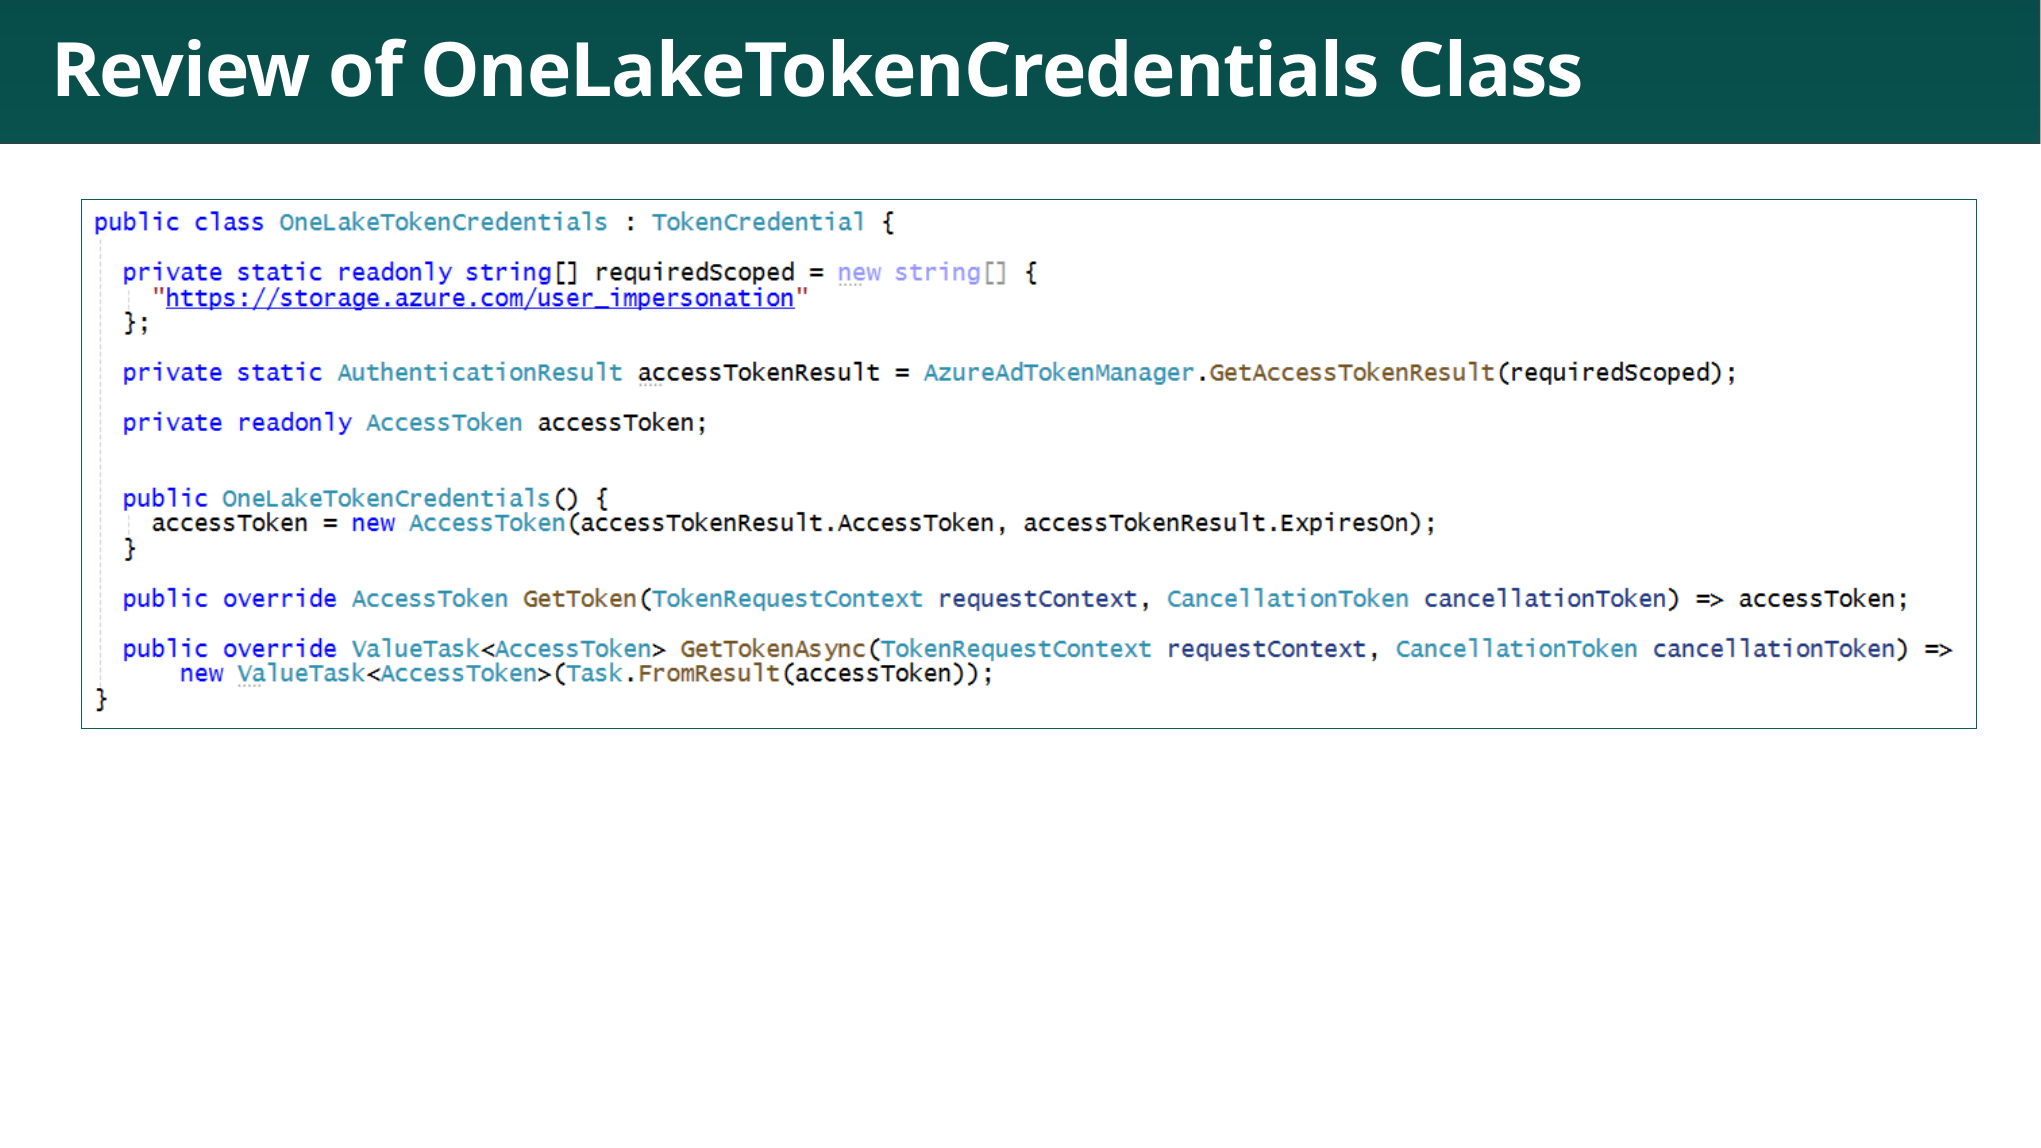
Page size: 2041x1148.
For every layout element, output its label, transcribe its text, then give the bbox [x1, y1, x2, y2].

picture [80, 198, 1977, 729]
title Review of OneLakeTokenCredentials Class [51, 31, 1988, 113]
